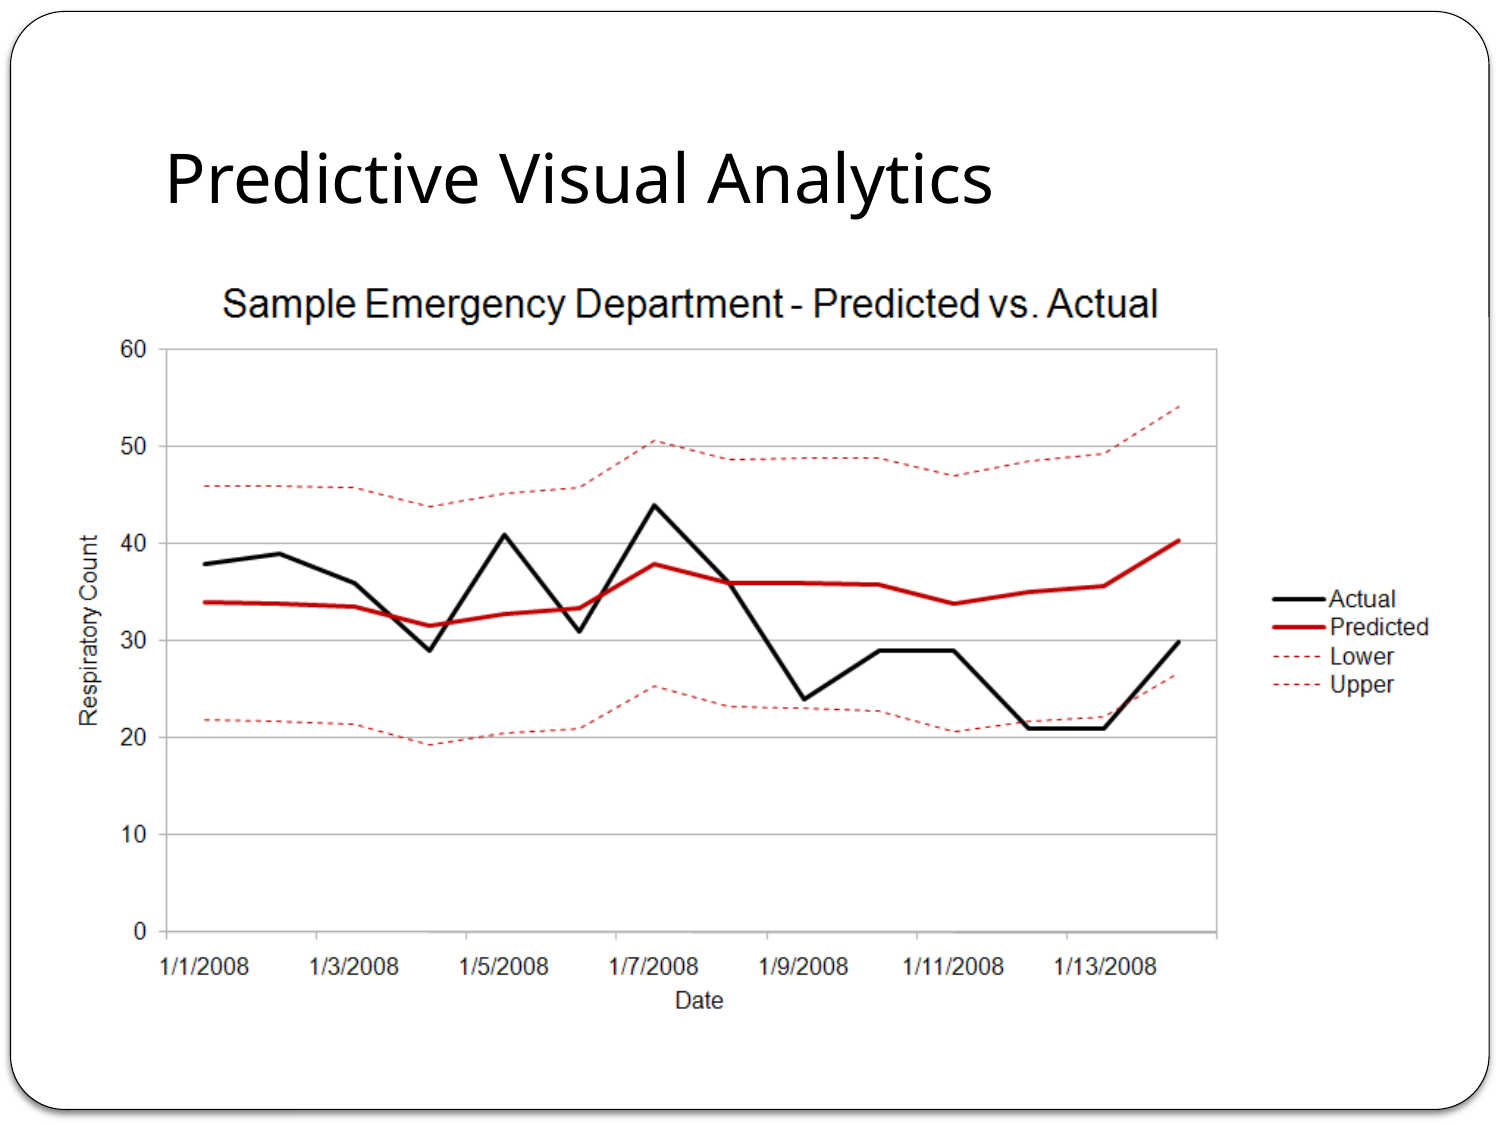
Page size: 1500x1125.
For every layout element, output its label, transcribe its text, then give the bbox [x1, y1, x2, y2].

title Predictive Visual Analytics [150, 45, 1425, 233]
picture [49, 237, 1463, 1028]
